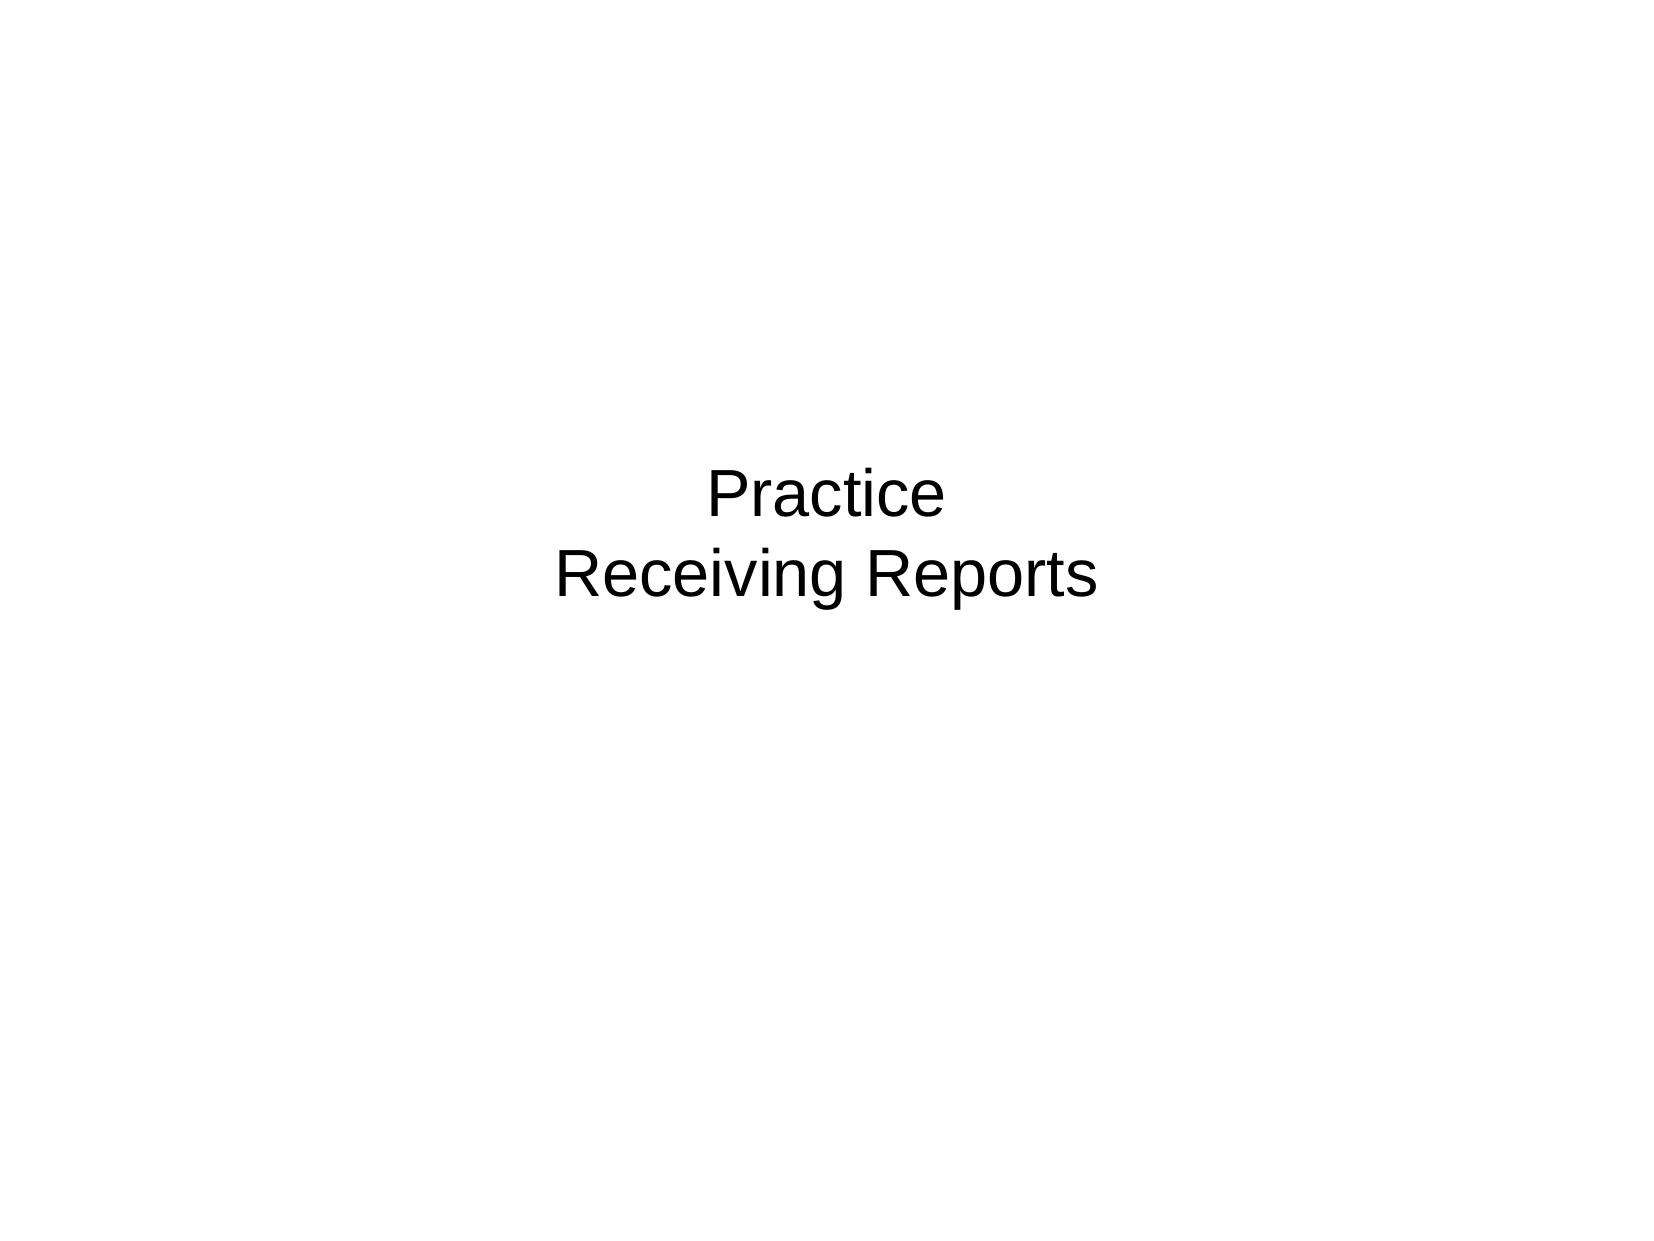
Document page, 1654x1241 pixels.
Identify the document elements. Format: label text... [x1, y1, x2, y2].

text_box Practice Receiving Reports [82, 449, 1571, 610]
